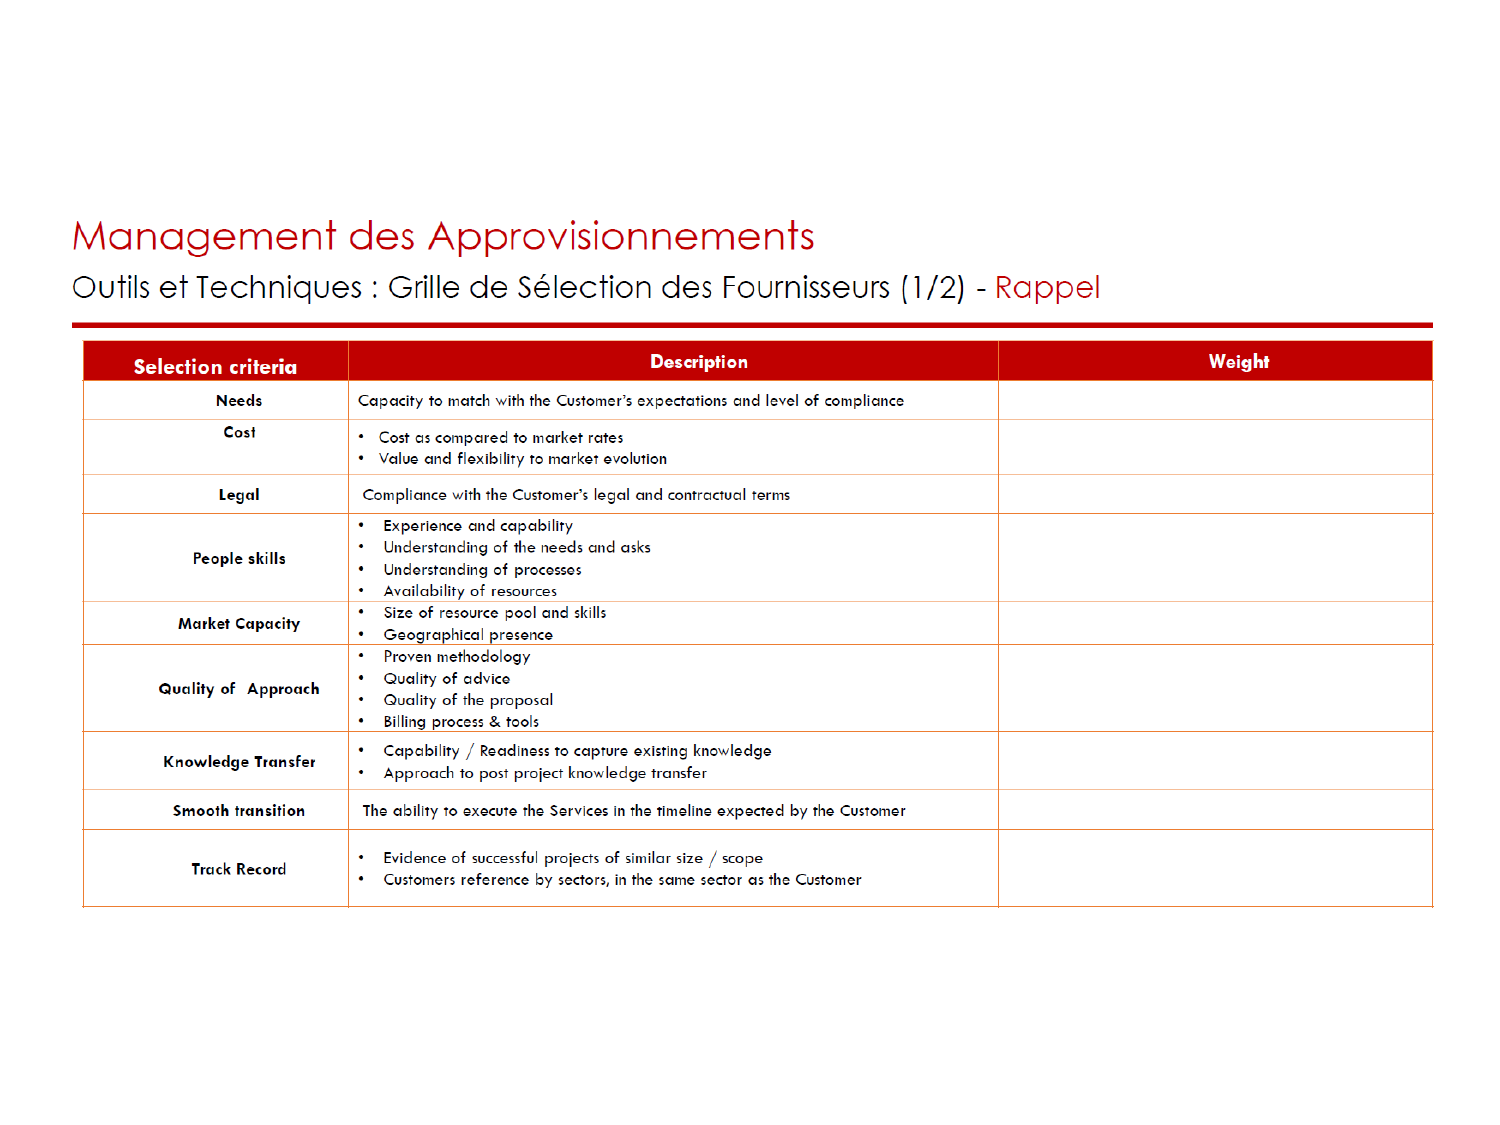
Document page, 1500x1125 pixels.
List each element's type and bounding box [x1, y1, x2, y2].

picture [55, 207, 1445, 918]
